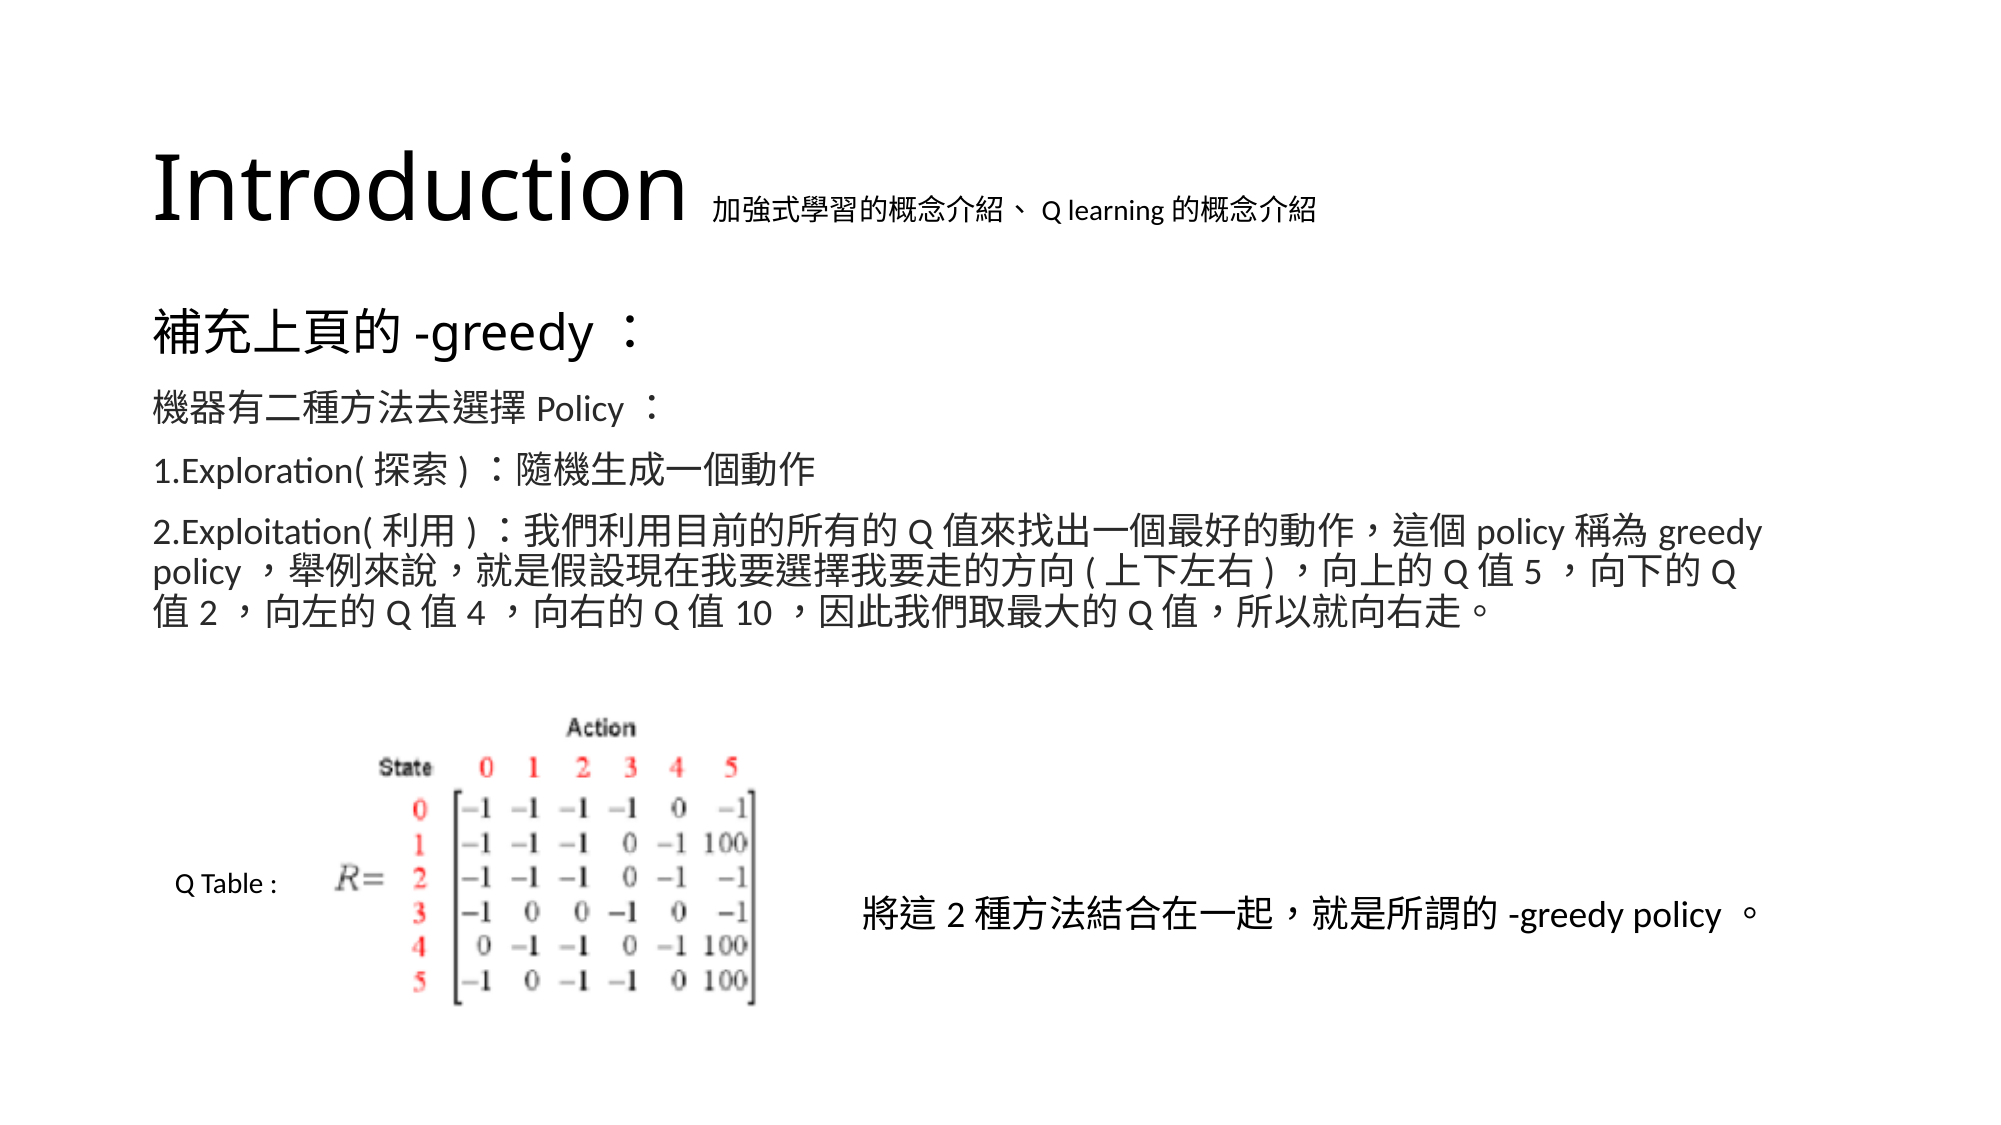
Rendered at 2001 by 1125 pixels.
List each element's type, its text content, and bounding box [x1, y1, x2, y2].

picture [316, 702, 783, 1015]
text_box Q Table : [135, 857, 316, 907]
text_box 機器有二種方法去選擇Policy： 1.Exploration(探索)：隨機生成一個動作 2.Exploitation(利用)：我們利用目前的所有的Q值來找出一個最好的動作，這個policy稱為greedy policy，舉例來說，就是假設現在我要選擇我要走的方向(上下左右)，向上的Q值5，向下的Q值2，向左的Q值4，向右的Q值10，因此我們取最大的Q值，所以就向右走。 [137, 381, 1788, 662]
text_box Introduction加強式學習的概念介紹、Q learning的概念介紹 [137, 81, 1863, 300]
